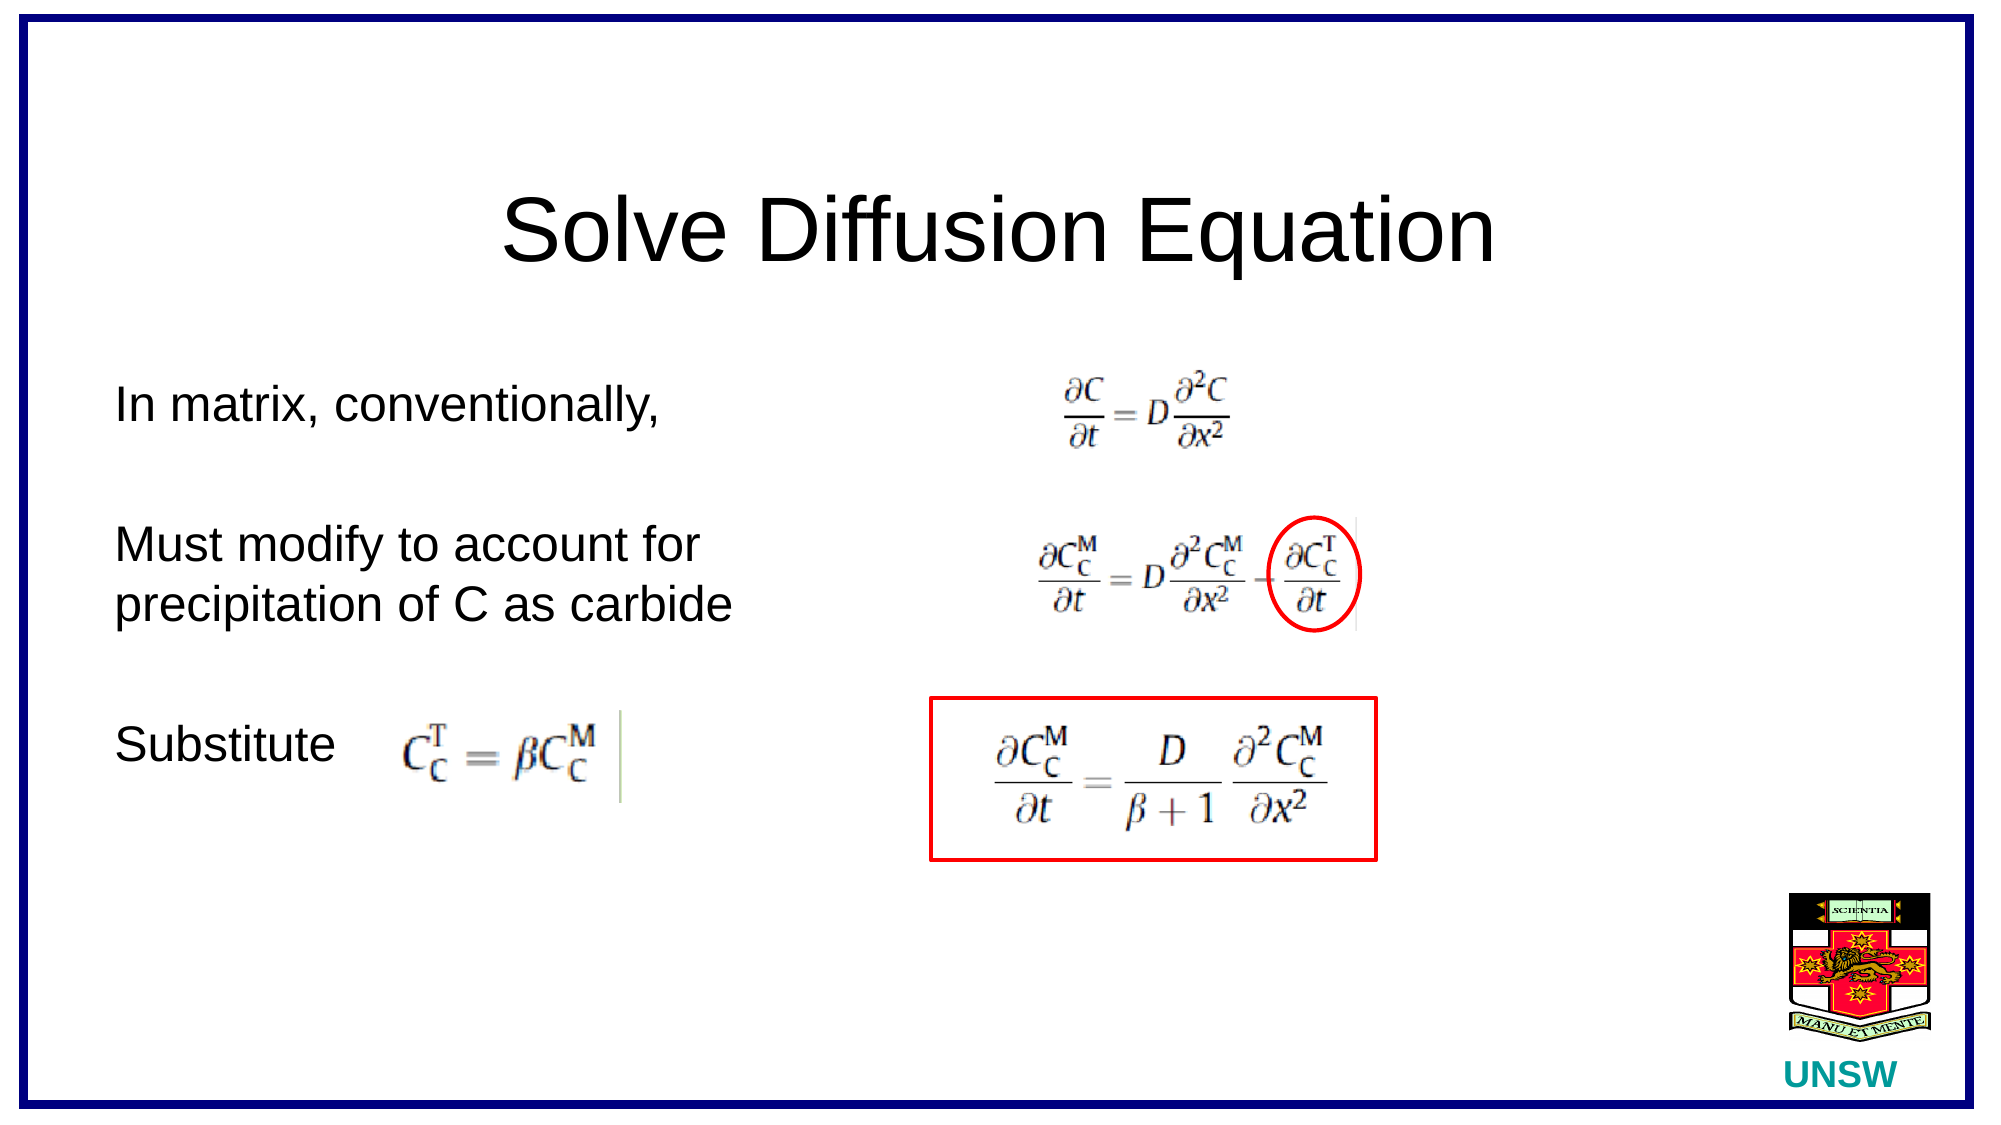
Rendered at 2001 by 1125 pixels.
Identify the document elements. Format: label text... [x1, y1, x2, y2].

text_box [931, 697, 1377, 861]
picture [1046, 364, 1241, 465]
picture [1789, 893, 1931, 1042]
picture [1024, 517, 1361, 631]
picture [979, 710, 1341, 837]
title Solve Diffusion Equation [174, 109, 1825, 288]
subtitle In matrix, conventionally, Must modify to account for precipitation of C as carbide Substitute [99, 364, 829, 636]
picture [390, 710, 622, 803]
